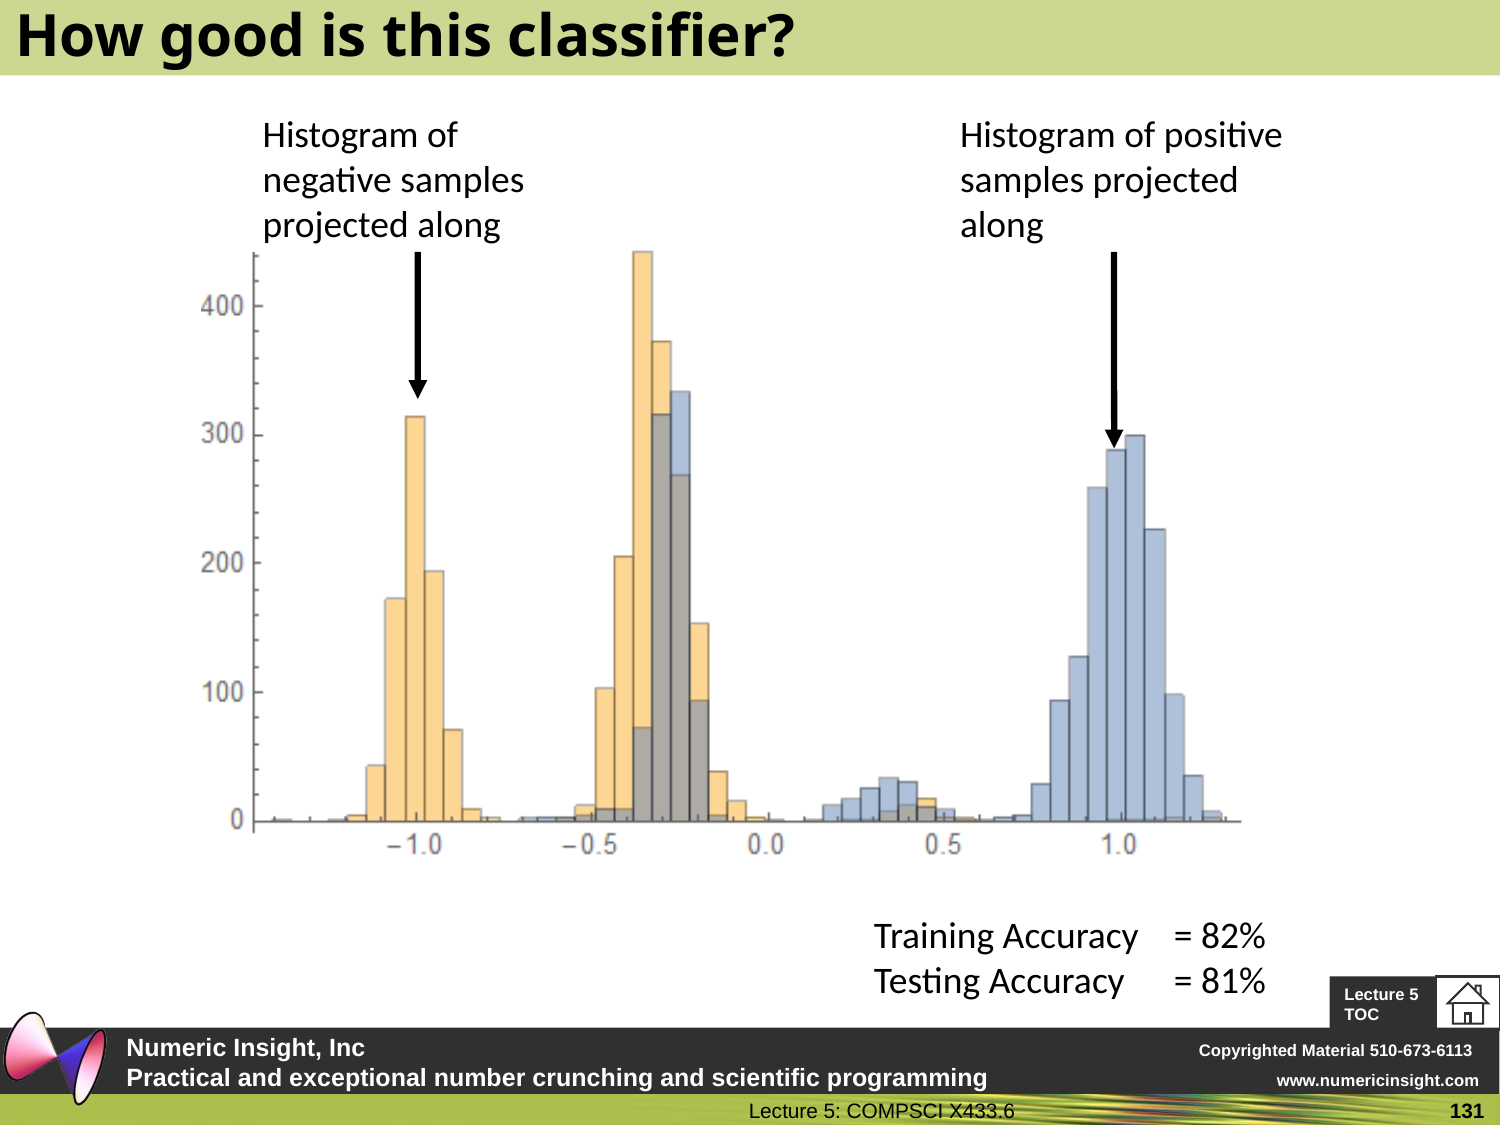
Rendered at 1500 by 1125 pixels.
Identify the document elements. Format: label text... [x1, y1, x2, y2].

title How good is this classifier? [0, 0, 1500, 76]
text_box Training Accuracy = 82% Testing Accuracy = 81% [858, 903, 1284, 1008]
picture [0, 1007, 1500, 1125]
picture [201, 220, 1244, 865]
